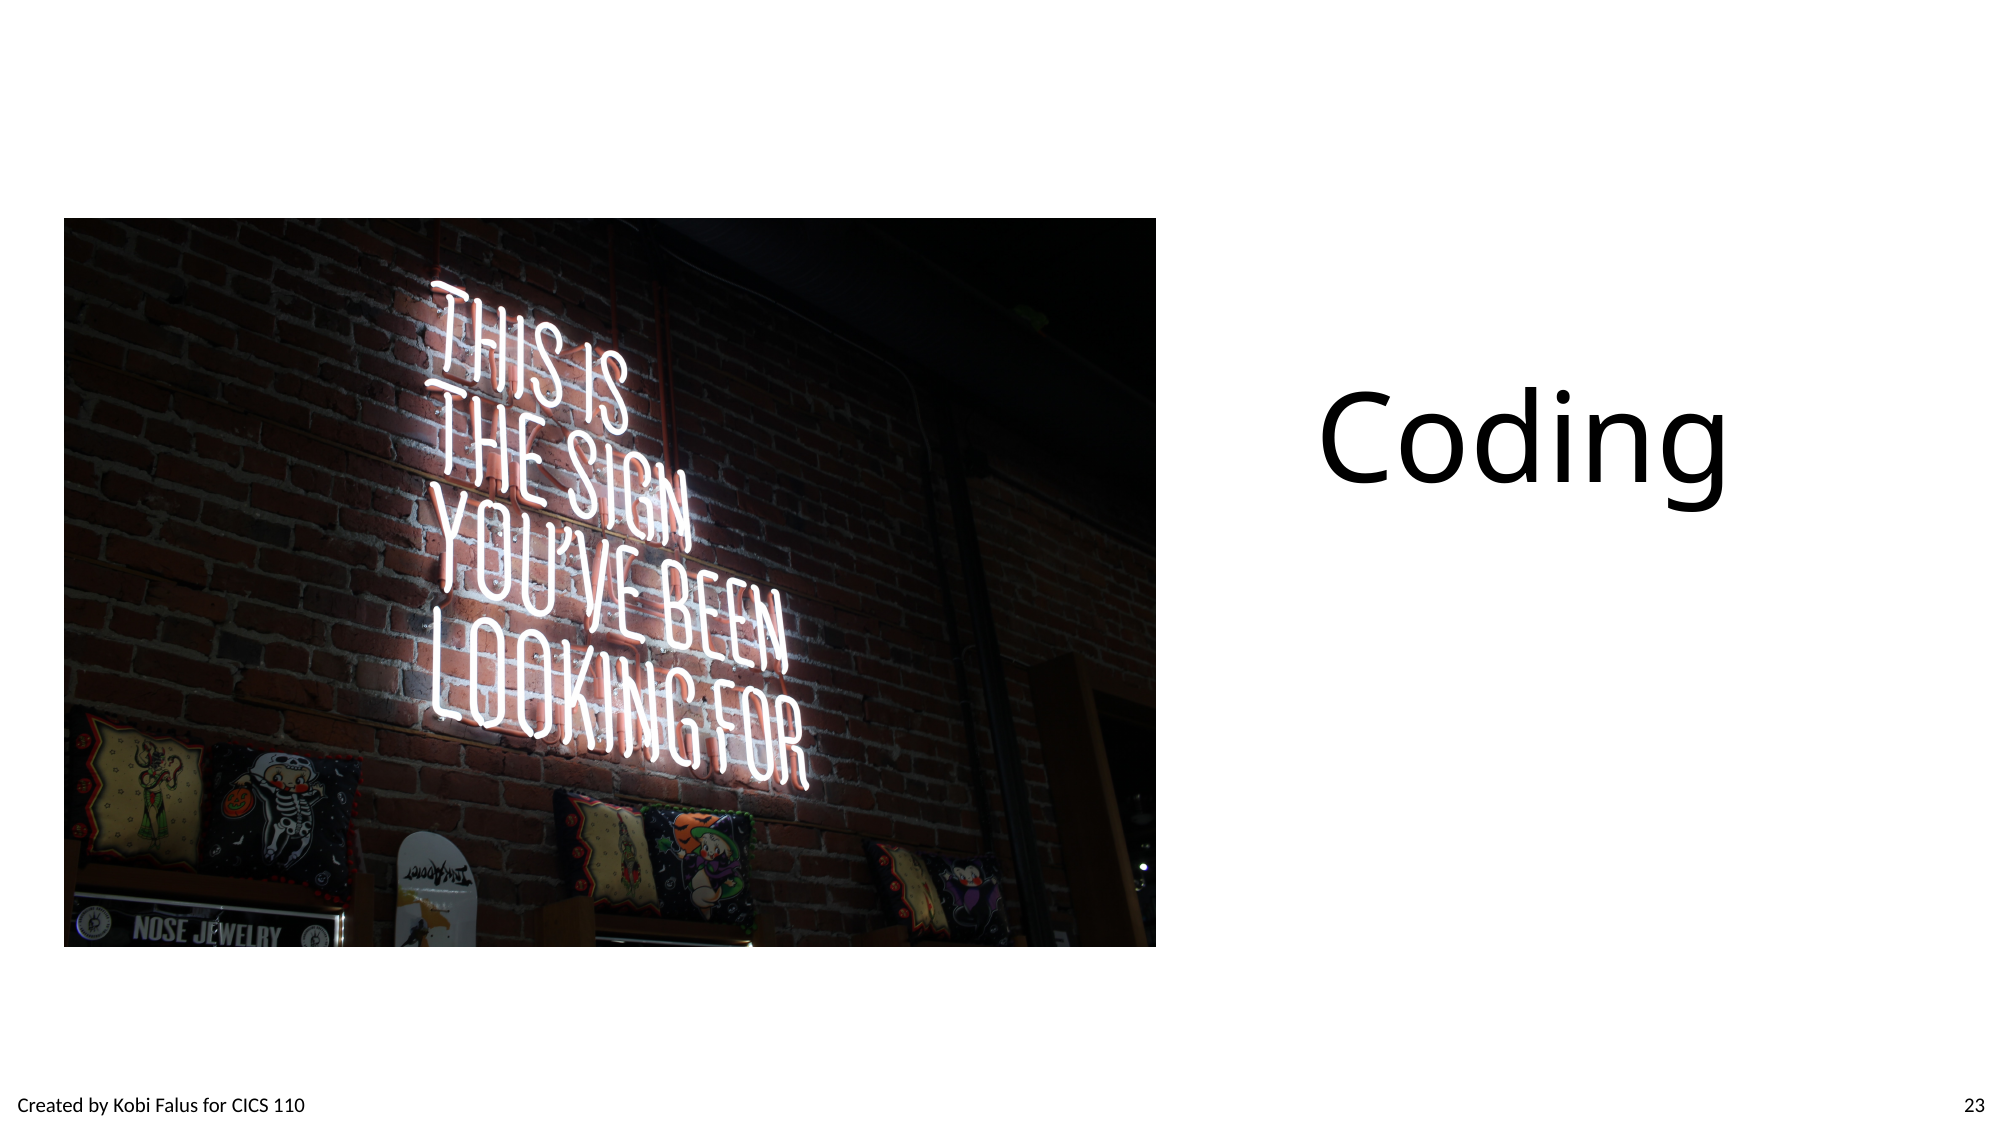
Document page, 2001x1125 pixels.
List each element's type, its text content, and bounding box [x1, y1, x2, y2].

picture [64, 218, 1156, 947]
title Coding [1300, 218, 1884, 518]
